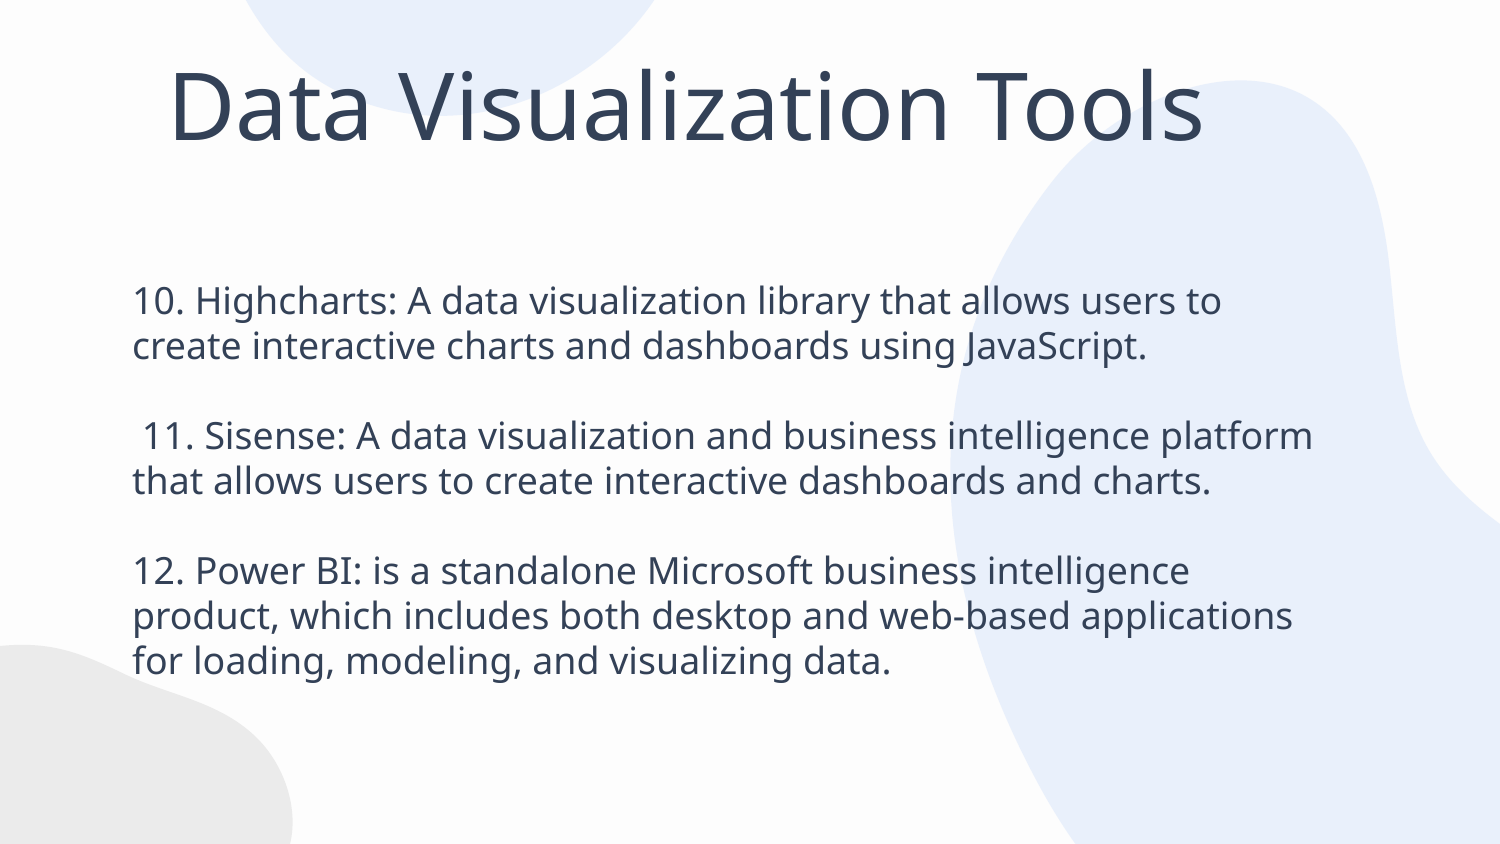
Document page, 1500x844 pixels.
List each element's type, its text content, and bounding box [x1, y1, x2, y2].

text_box Data Visualization Tools [152, 39, 1326, 167]
title 10. Highcharts: A data visualization library that allows users to create interactive charts and dashboards using JavaScript. 11. Sisense: A data visualization and business intelligence platform that allows users to create interactive dashboards and charts. 12. Power BI: is a standalone Microsoft business intelligence product, which includes both desktop and web-based applications for loading, modeling, and visualizing data. [116, 229, 1333, 731]
